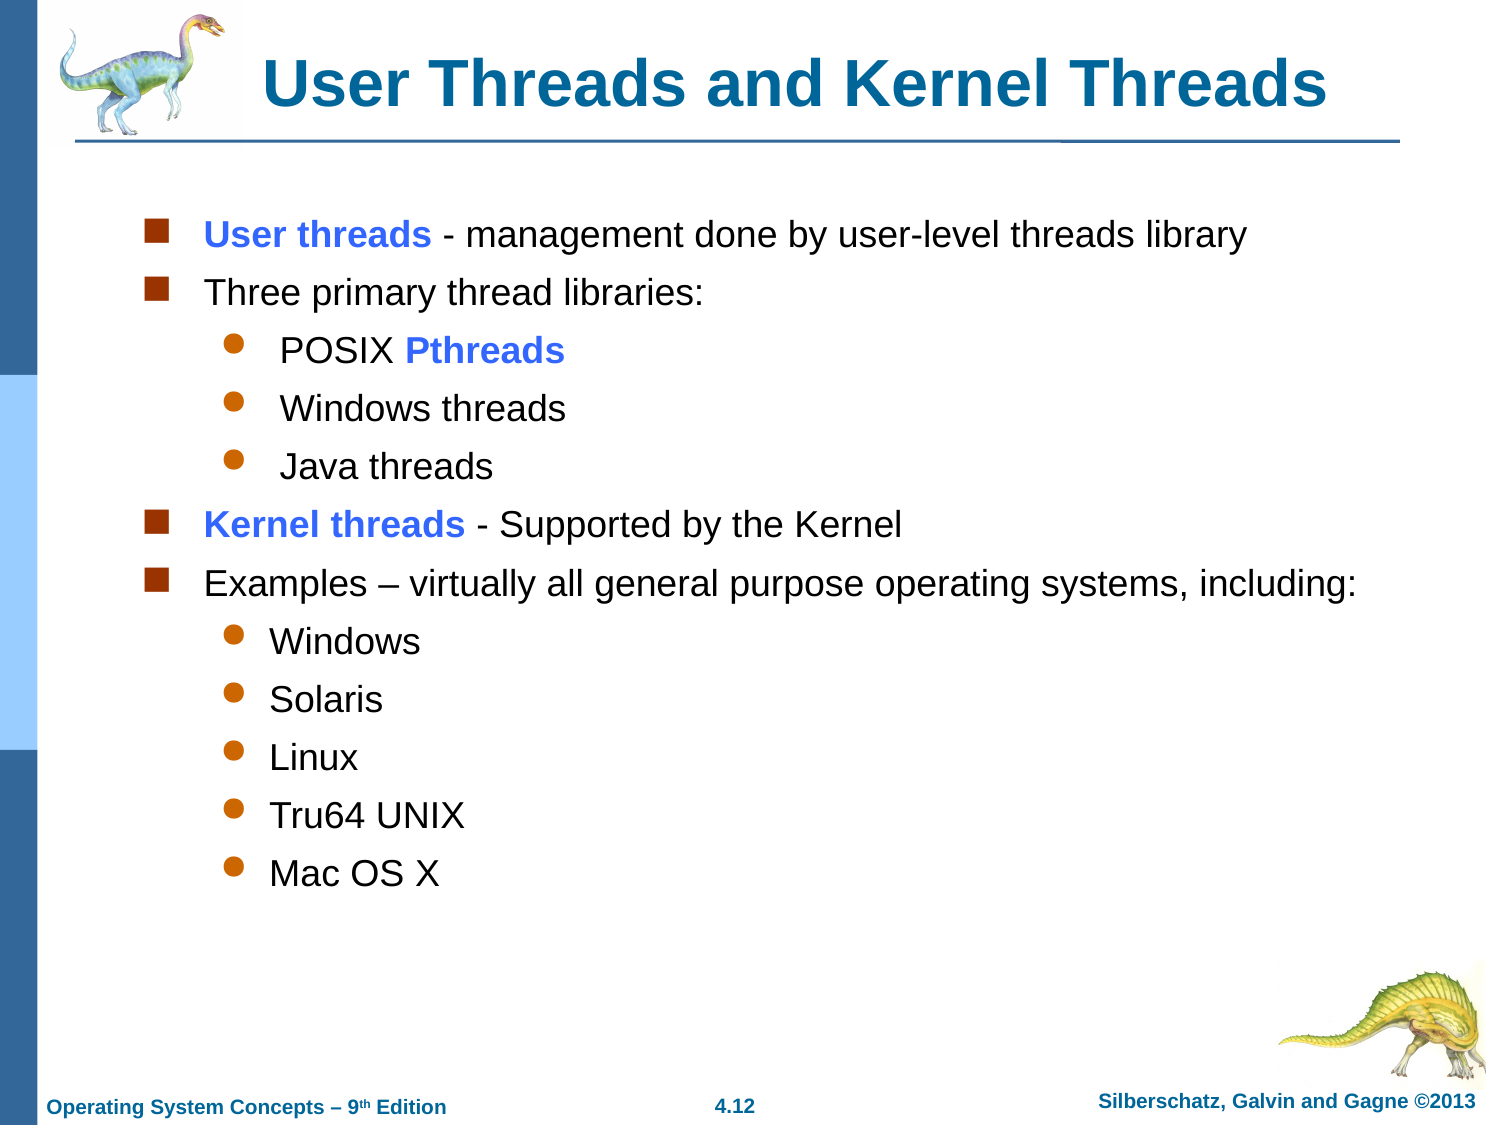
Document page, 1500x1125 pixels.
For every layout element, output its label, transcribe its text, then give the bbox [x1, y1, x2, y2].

picture [1275, 959, 1486, 1090]
title User Threads and Kernel Threads [153, 33, 1438, 128]
picture [46, 0, 243, 149]
list User threads - management done by user-level threads library Three primary thread libraries: POSIX Pthreads Windows threads Java threads Kernel threads - Supported by the Kernel Examples – virtually all general purpose operating systems, including: Windows Solaris Linux Tru64 UNIX Mac OS X [132, 202, 1483, 946]
